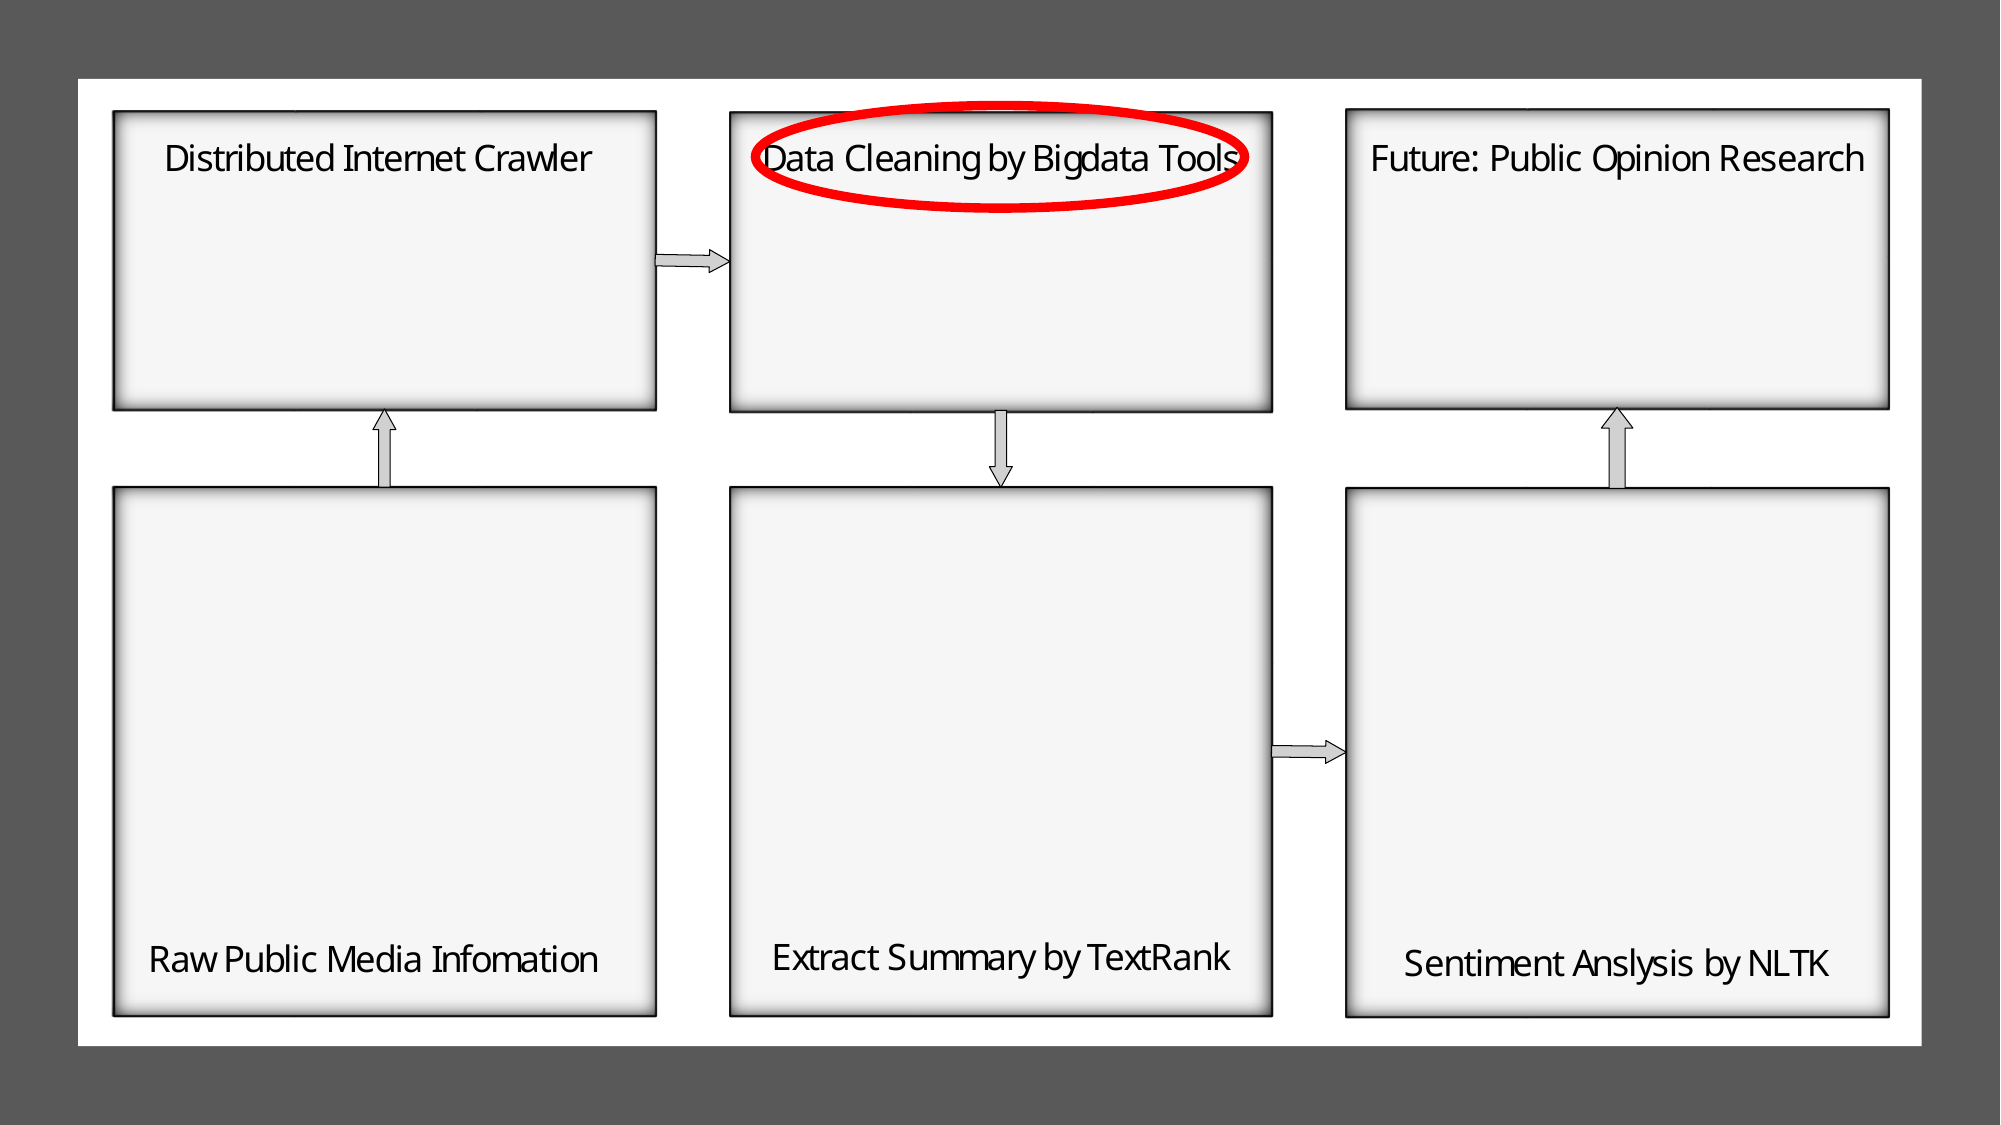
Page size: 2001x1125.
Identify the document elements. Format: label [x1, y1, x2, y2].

list [109, 105, 1891, 1020]
text_box [0, 0, 2000, 1125]
text_box [77, 78, 1923, 1047]
